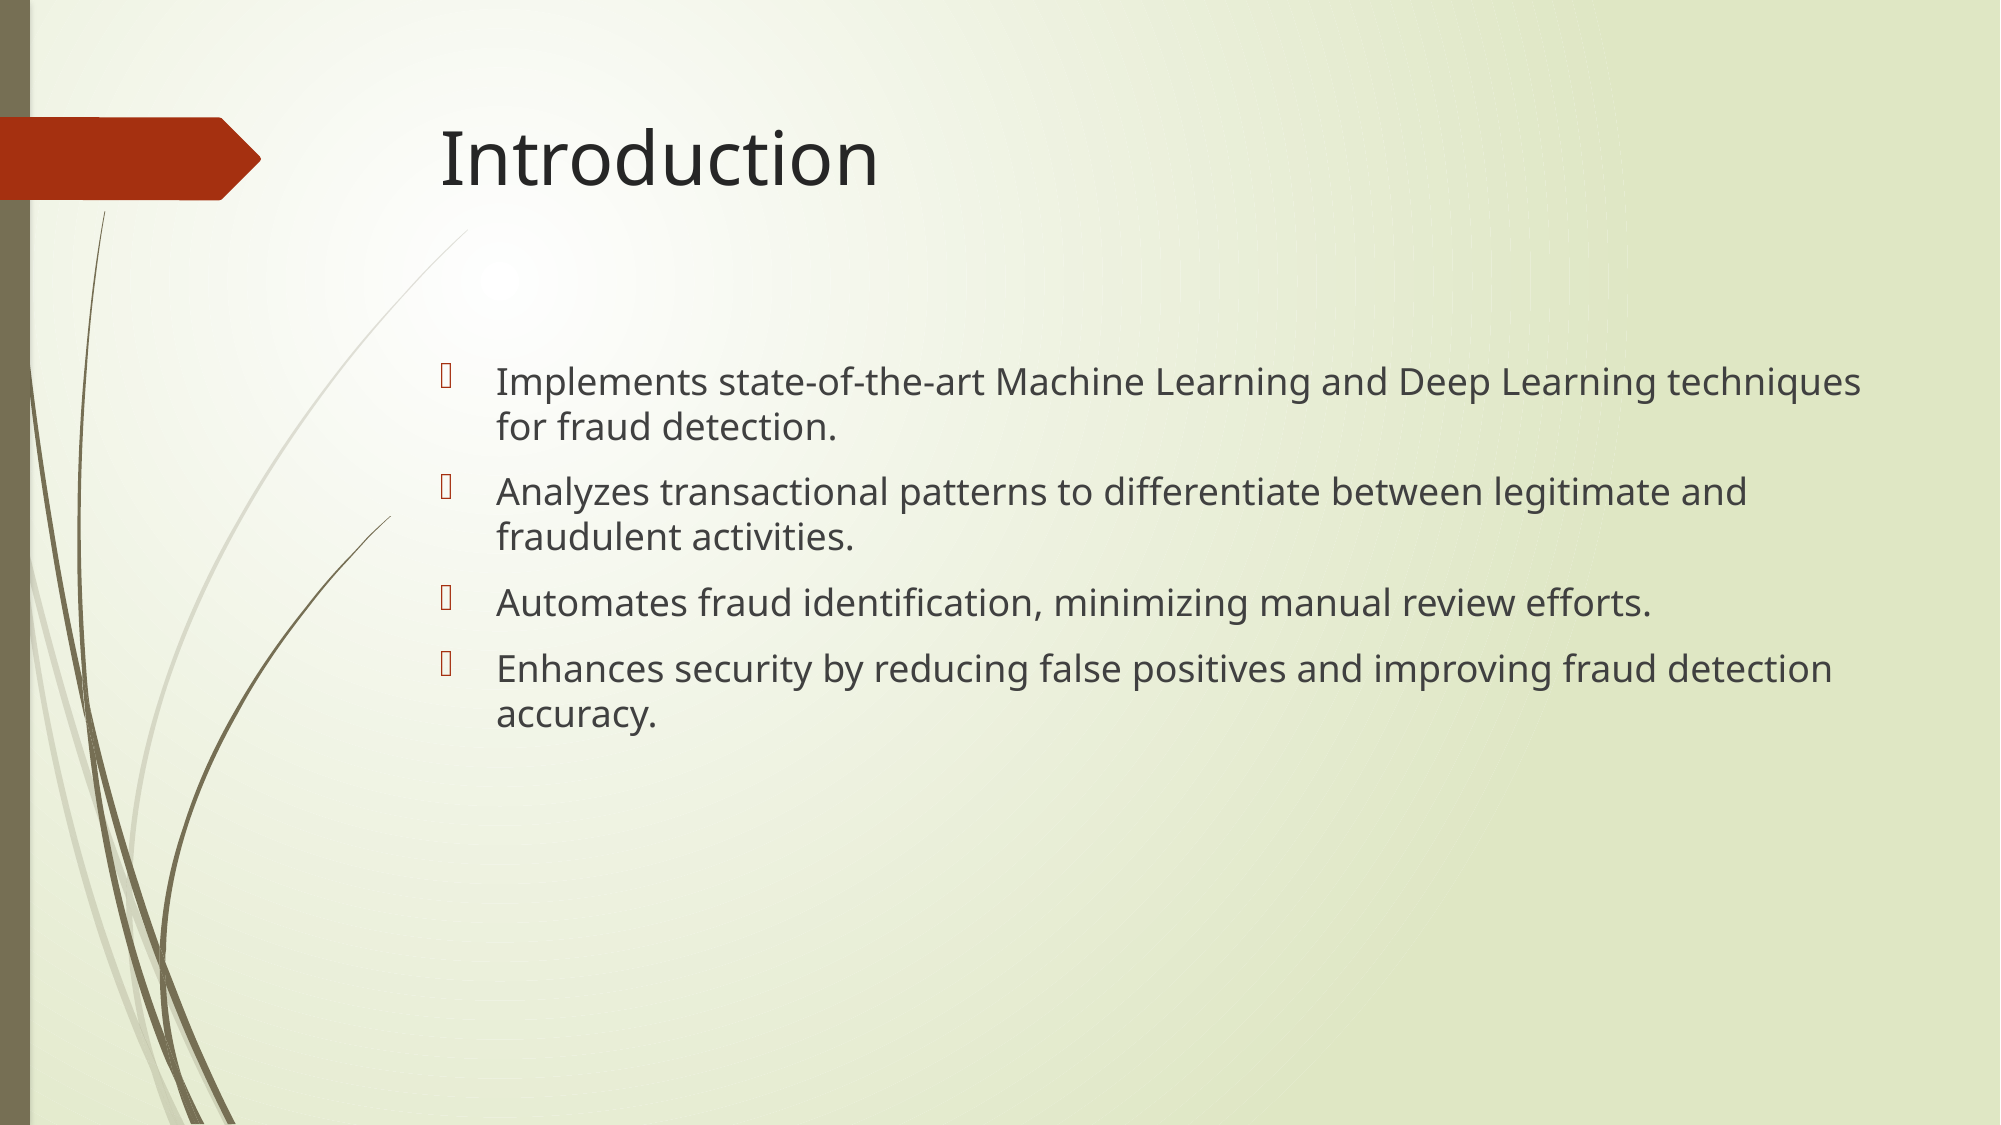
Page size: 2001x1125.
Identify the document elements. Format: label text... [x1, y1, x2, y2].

title Introduction [425, 102, 1888, 313]
list Implements state-of-the-art Machine Learning and Deep Learning techniques for fraud detection. Analyzes transactional patterns to differentiate between legitimate and fraudulent activities. Automates fraud identification, minimizing manual review efforts. Enhances security by reducing false positives and improving fraud detection accuracy. [424, 350, 1888, 970]
